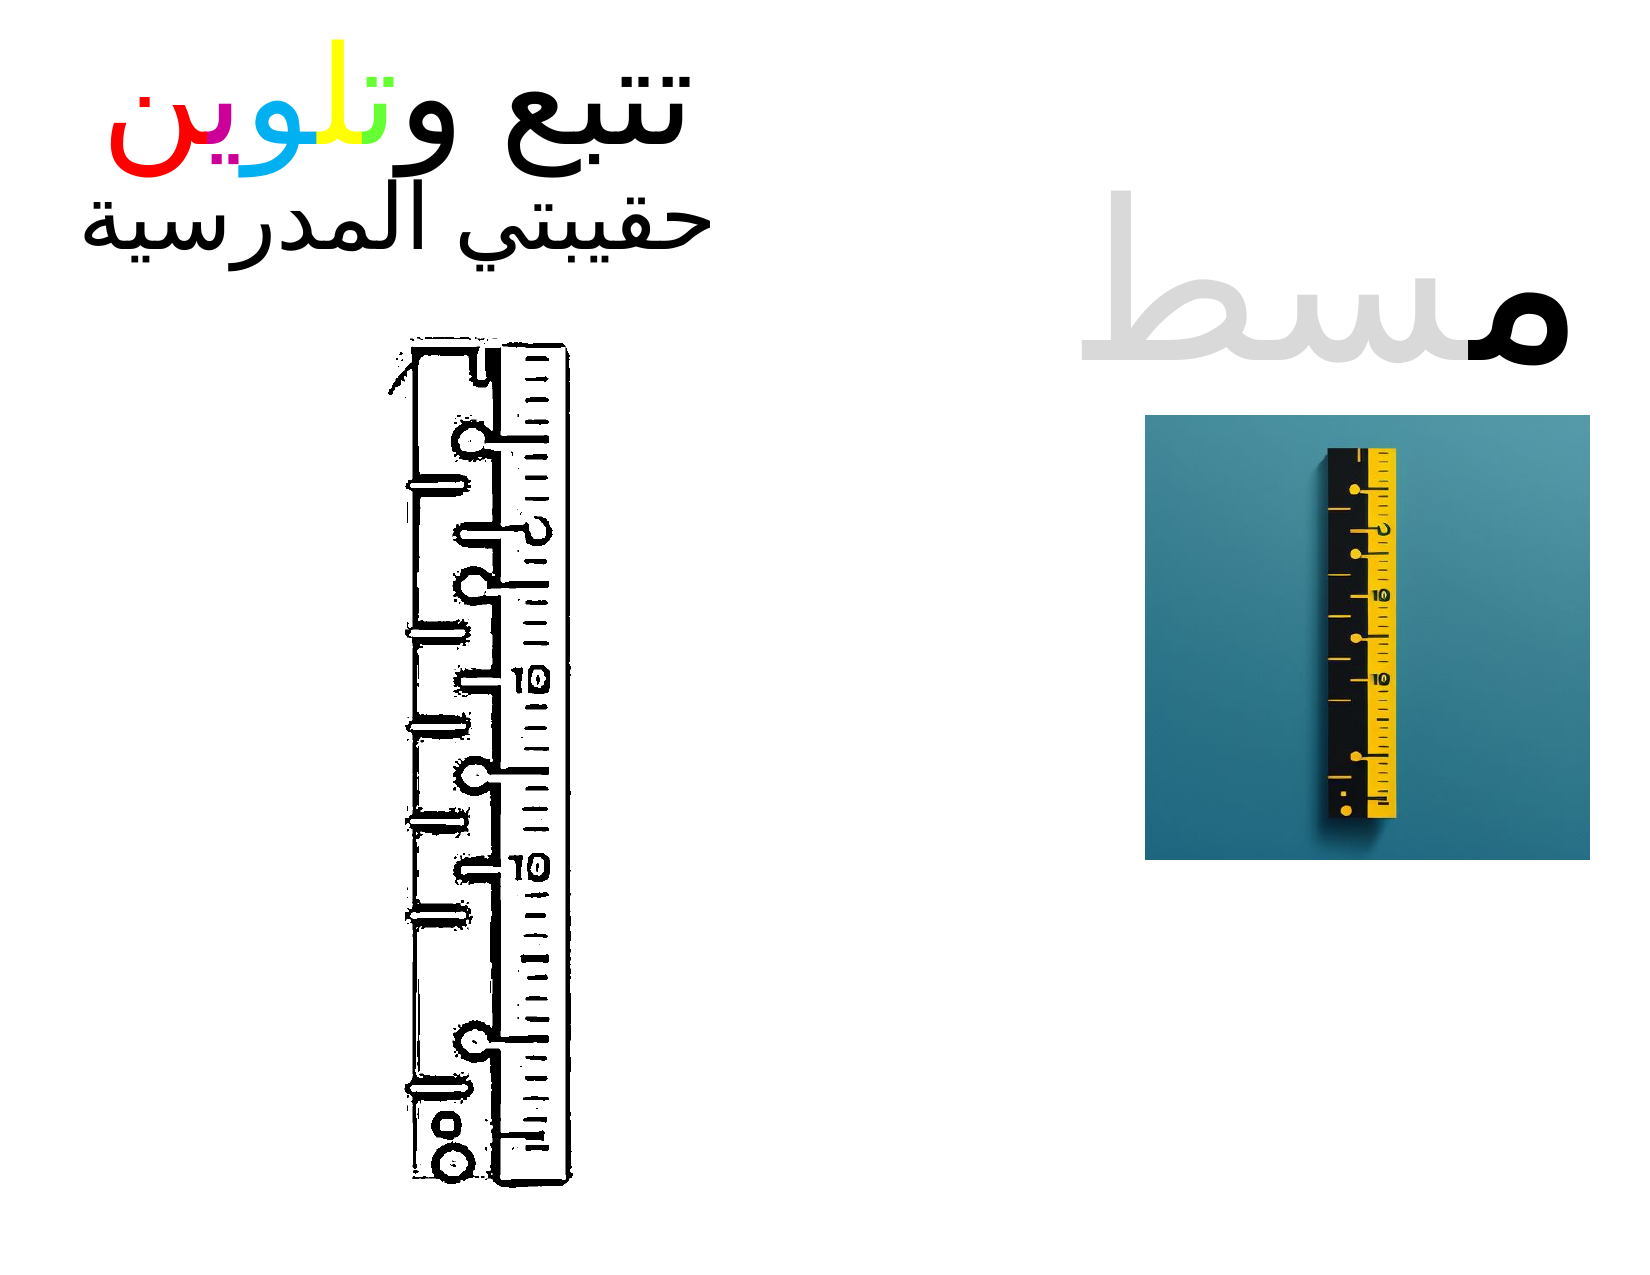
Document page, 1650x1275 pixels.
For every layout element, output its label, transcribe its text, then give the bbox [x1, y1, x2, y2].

text_box مسطرة [1034, 130, 1636, 681]
picture [0, 274, 1002, 1275]
text_box تتبع وتلوين [0, 0, 812, 180]
picture [1145, 415, 1590, 860]
text_box حقيبتي المدرسية [14, 150, 783, 274]
